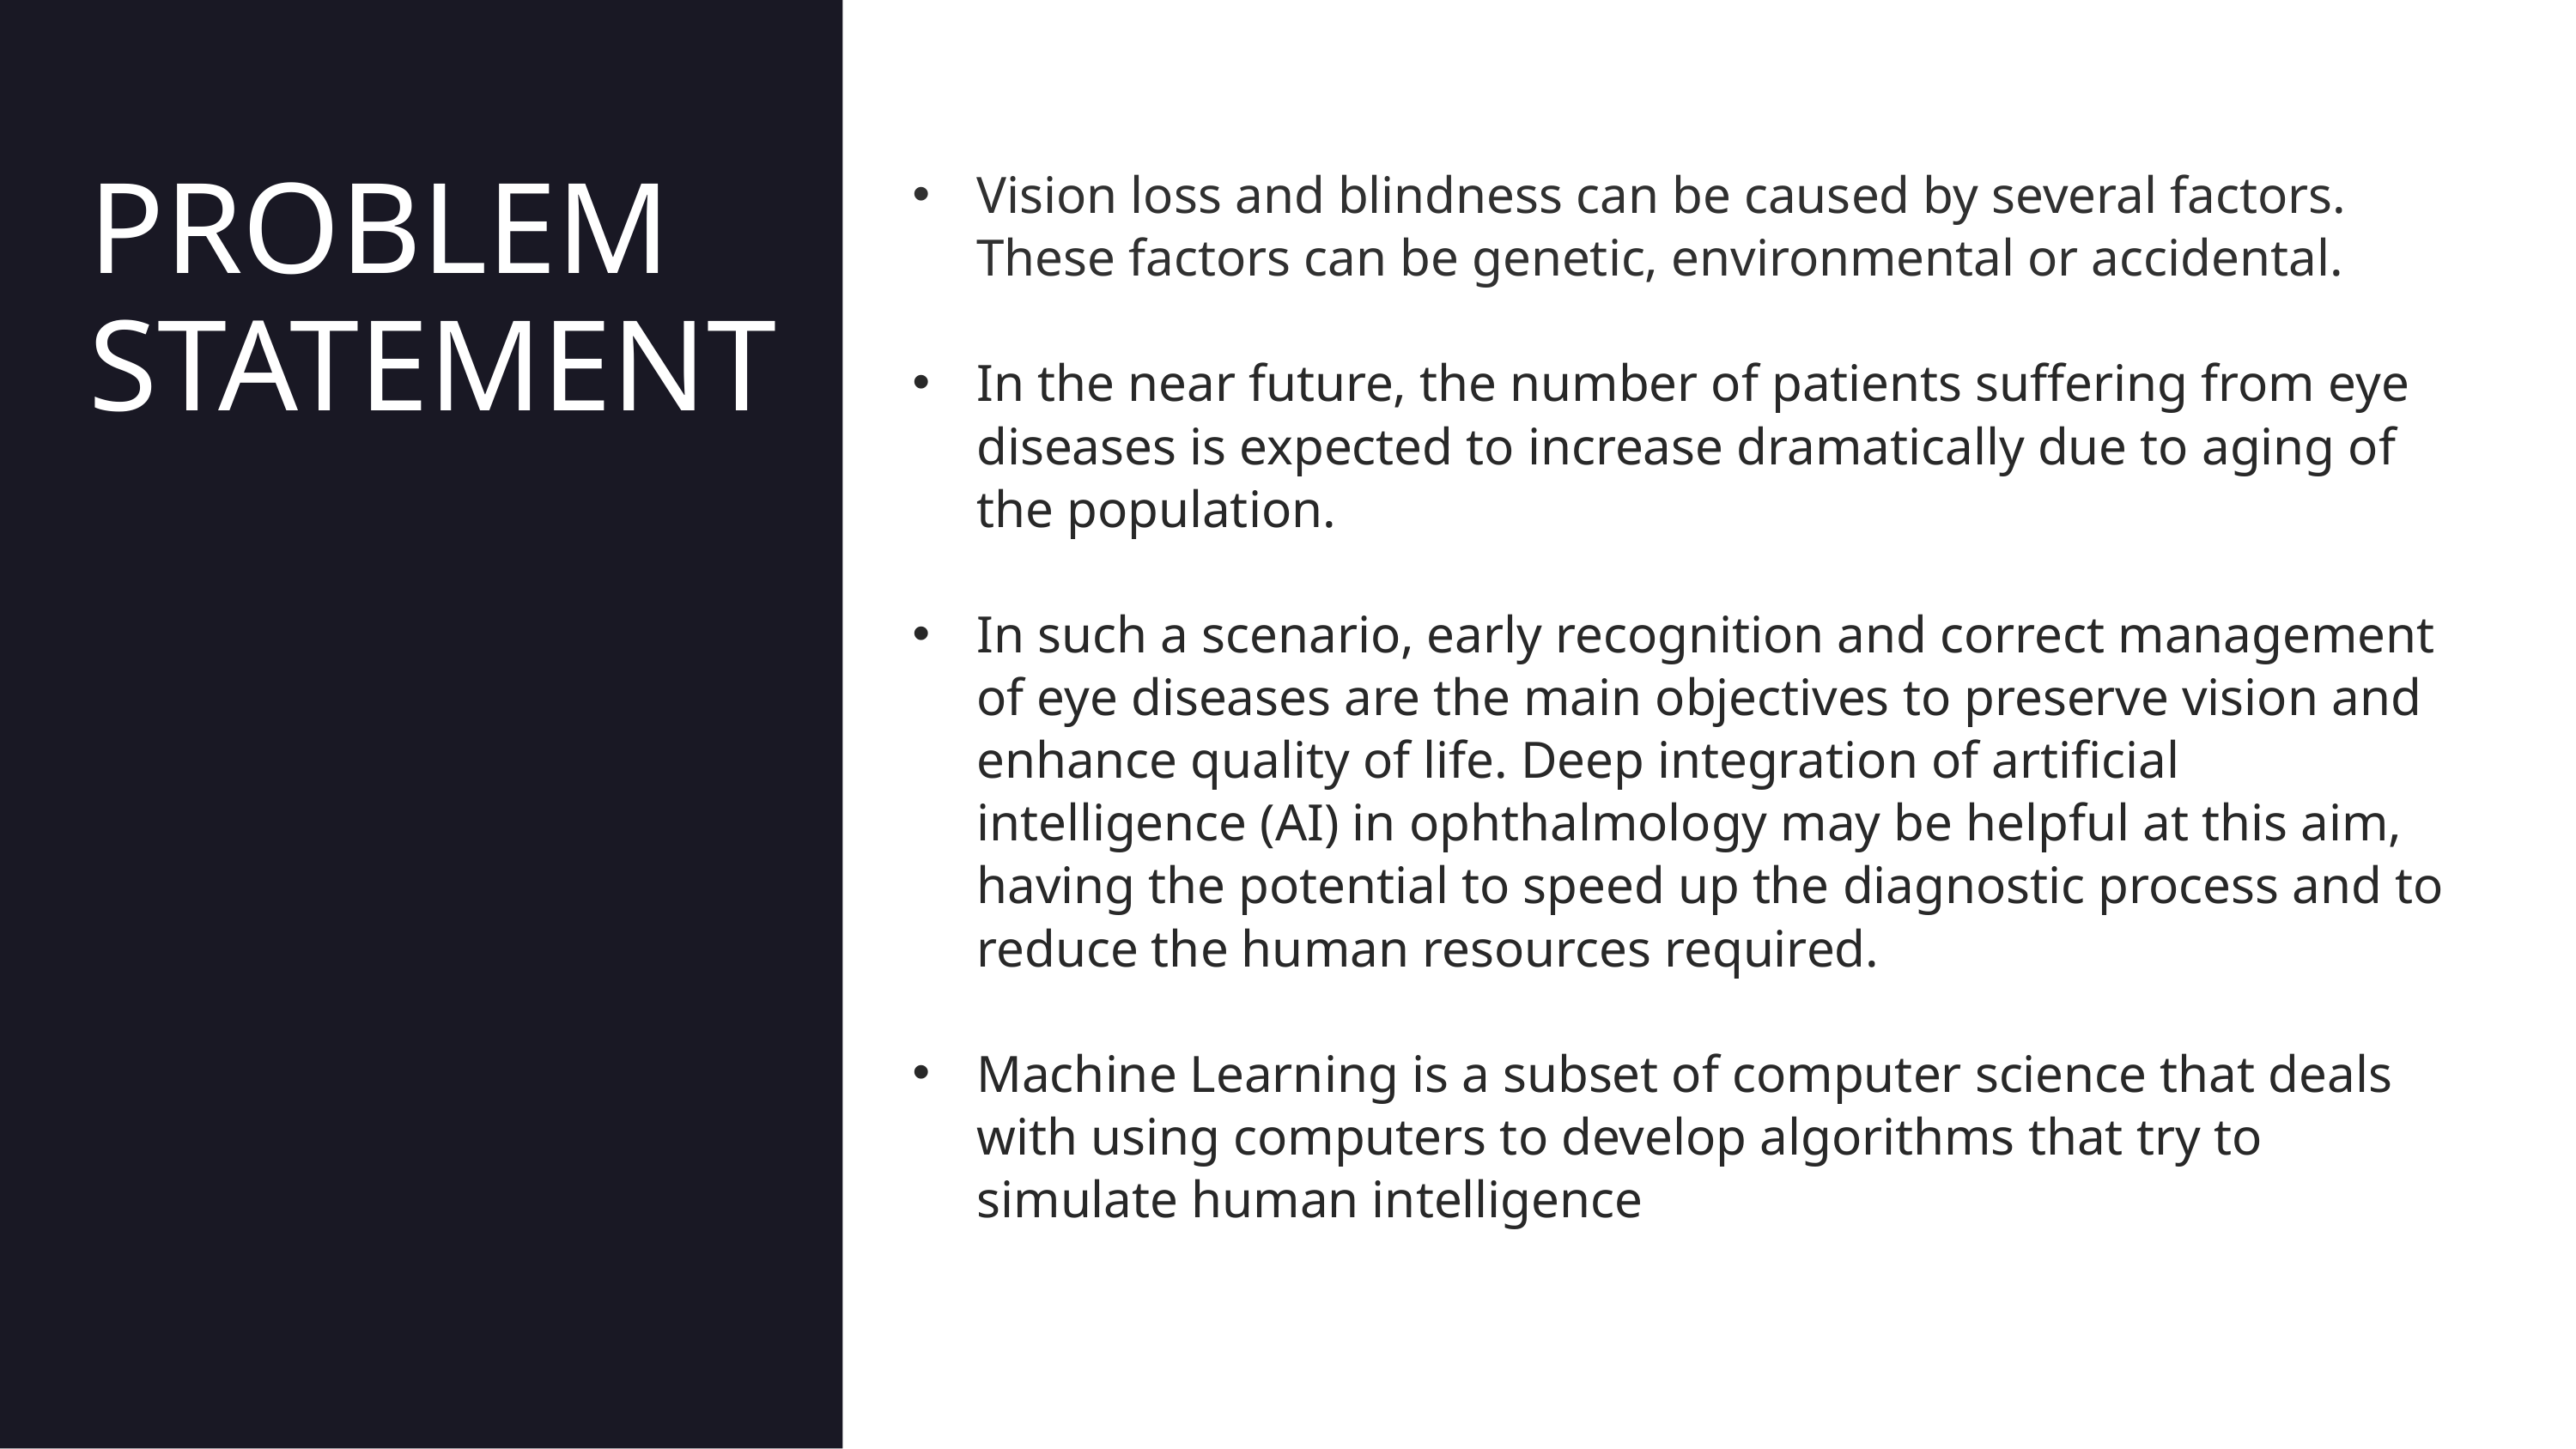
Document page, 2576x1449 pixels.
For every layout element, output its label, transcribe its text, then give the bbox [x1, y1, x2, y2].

text_box [0, 0, 843, 1449]
text_box Vision loss and blindness can be caused by several factors. These factors can be genetic, environmental or accidental. In the near future, the number of patients suffering from eye diseases is expected to increase dramatically due to aging of the population. In such a scenario, early recognition and correct management of eye diseases are the main objectives to preserve vision and enhance quality of life. Deep integration of artificial intelligence (AI) in ophthalmology may be helpful at this aim, having the potential to speed up the diagnostic process and to reduce the human resources required. Machine Learning is a subset of computer science that deals with using computers to develop algorithms that try to simulate human intelligence [912, 161, 2456, 1228]
text_box PROBLEM STATEMENT [88, 161, 843, 437]
